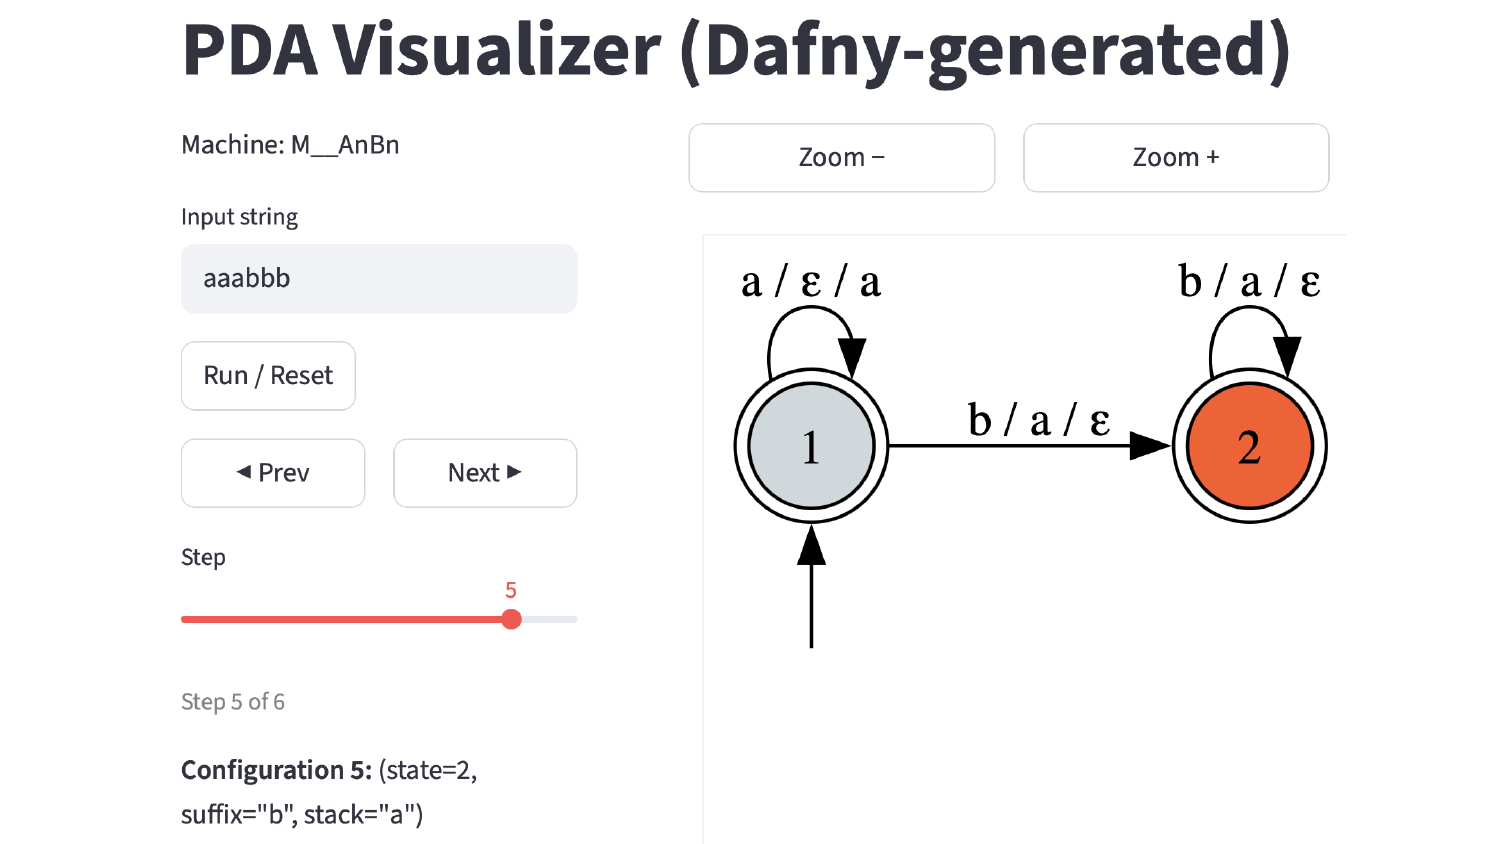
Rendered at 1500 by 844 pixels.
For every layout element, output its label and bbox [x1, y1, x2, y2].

picture [154, 0, 1346, 844]
